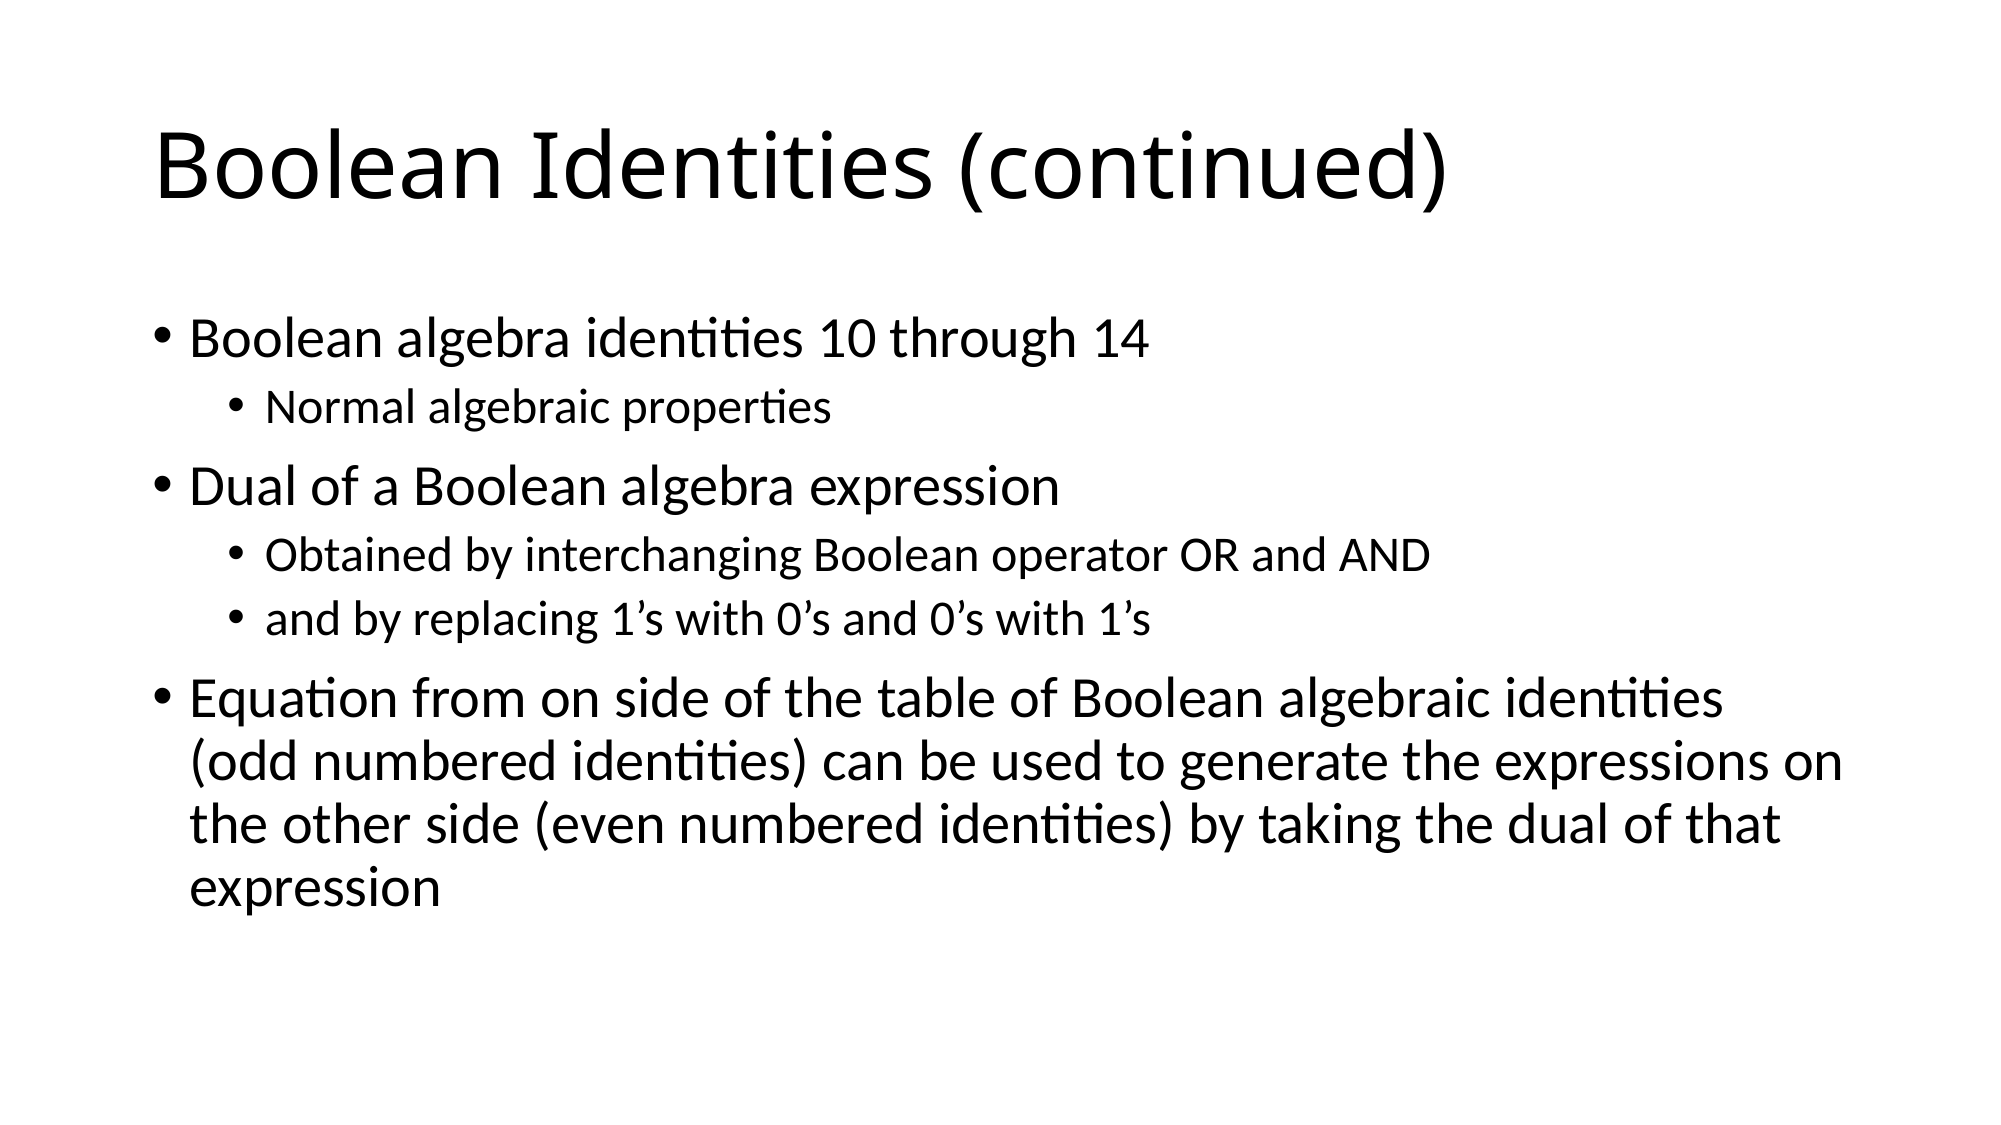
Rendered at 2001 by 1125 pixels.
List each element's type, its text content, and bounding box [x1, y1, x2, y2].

list Boolean algebra identities 10 through 14 Normal algebraic properties Dual of a Boolean algebra expression Obtained by interchanging Boolean operator OR and AND and by replacing 1’s with 0’s and 0’s with 1’s Equation from on side of the table of Boolean algebraic identities (odd numbered identities) can be used to generate the expressions on the other side (even numbered identities) by taking the dual of that expression [137, 299, 1863, 1014]
title Boolean Identities (continued) [137, 59, 1863, 278]
